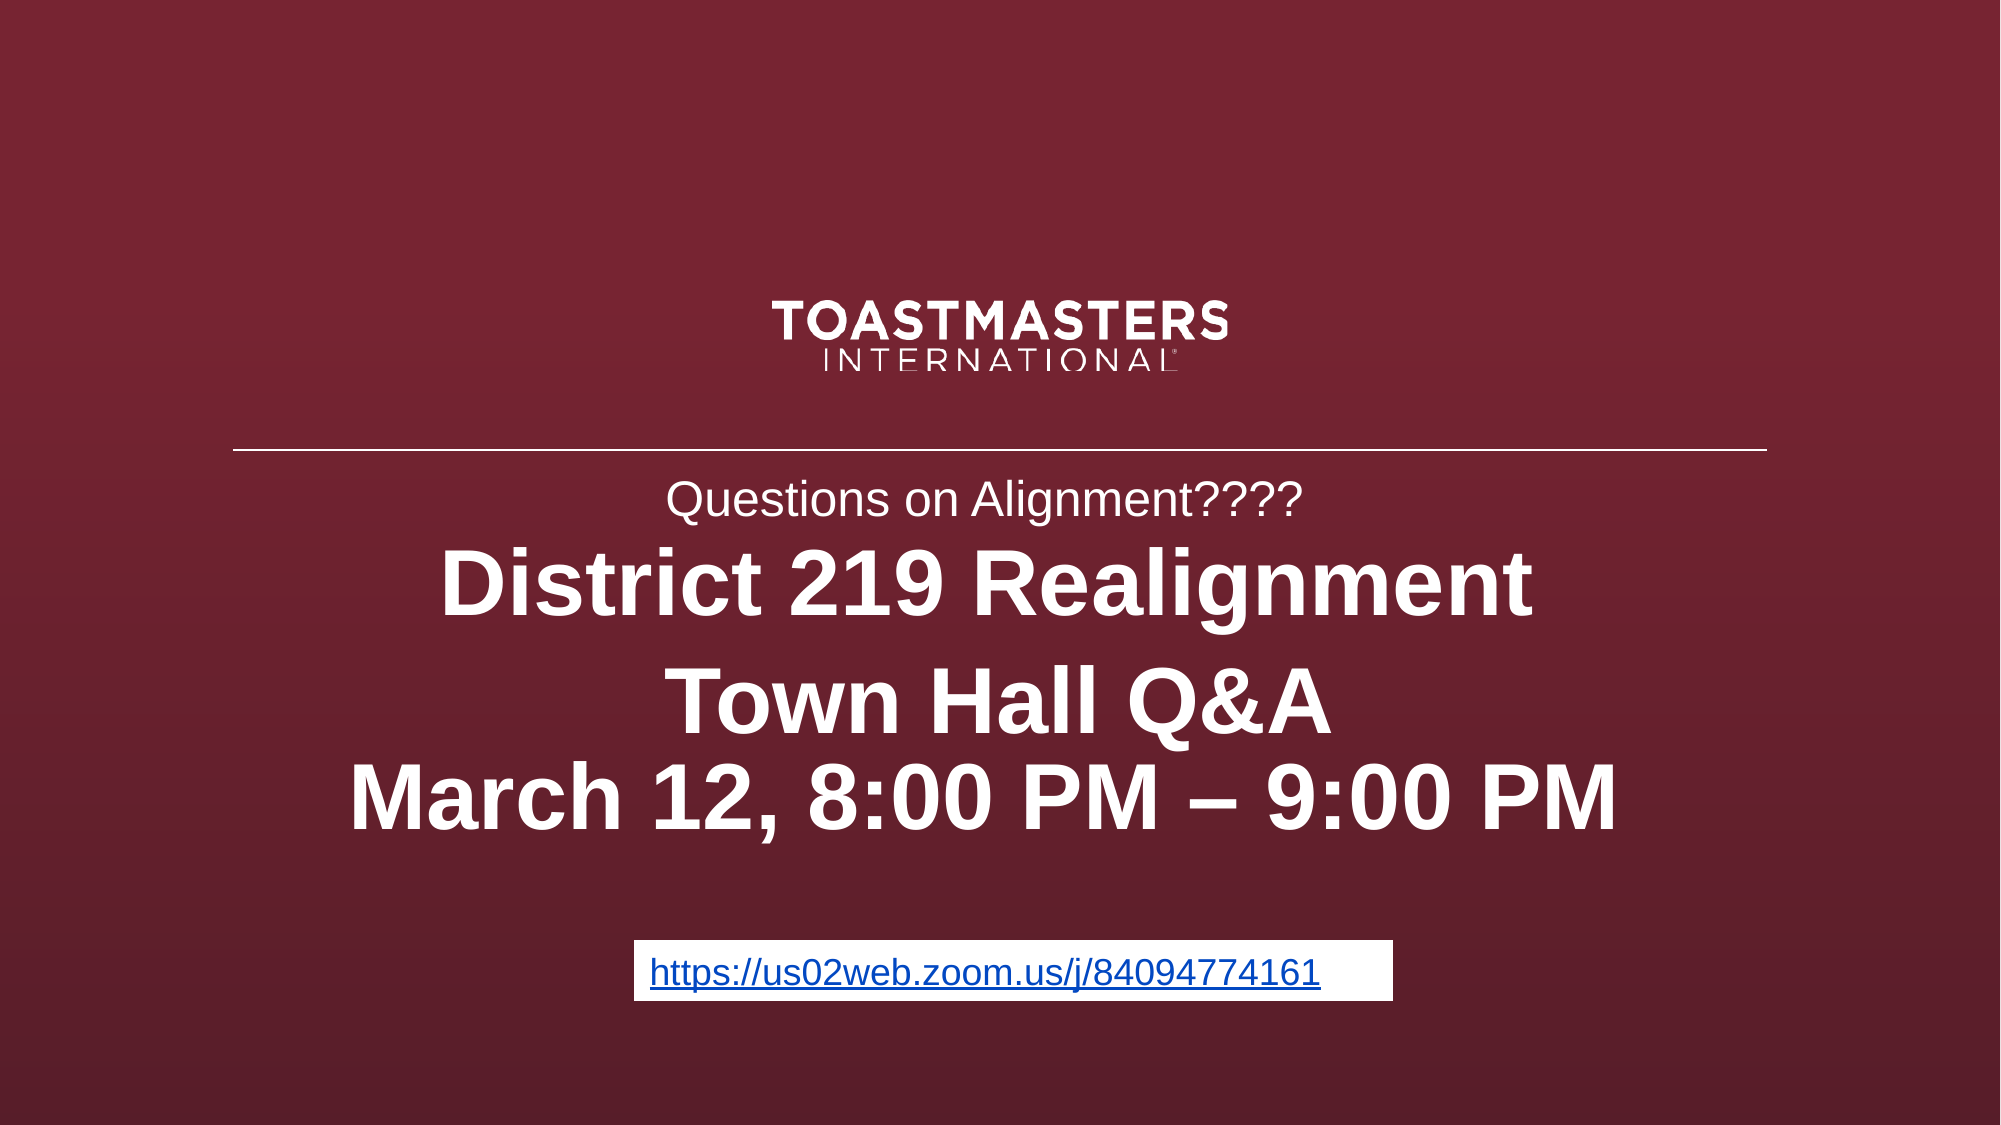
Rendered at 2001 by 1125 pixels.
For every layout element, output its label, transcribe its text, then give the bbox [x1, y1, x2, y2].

text_box March 12, 8:00 PM – 9:00 PM [234, 738, 1735, 859]
subtitle Questions on Alignment???? [234, 466, 1735, 617]
title District 219 Realignment [249, 525, 1750, 643]
text_box Town Hall Q&A [249, 643, 1750, 764]
text_box https://us02web.zoom.us/j/84094774161 [634, 940, 1393, 1001]
